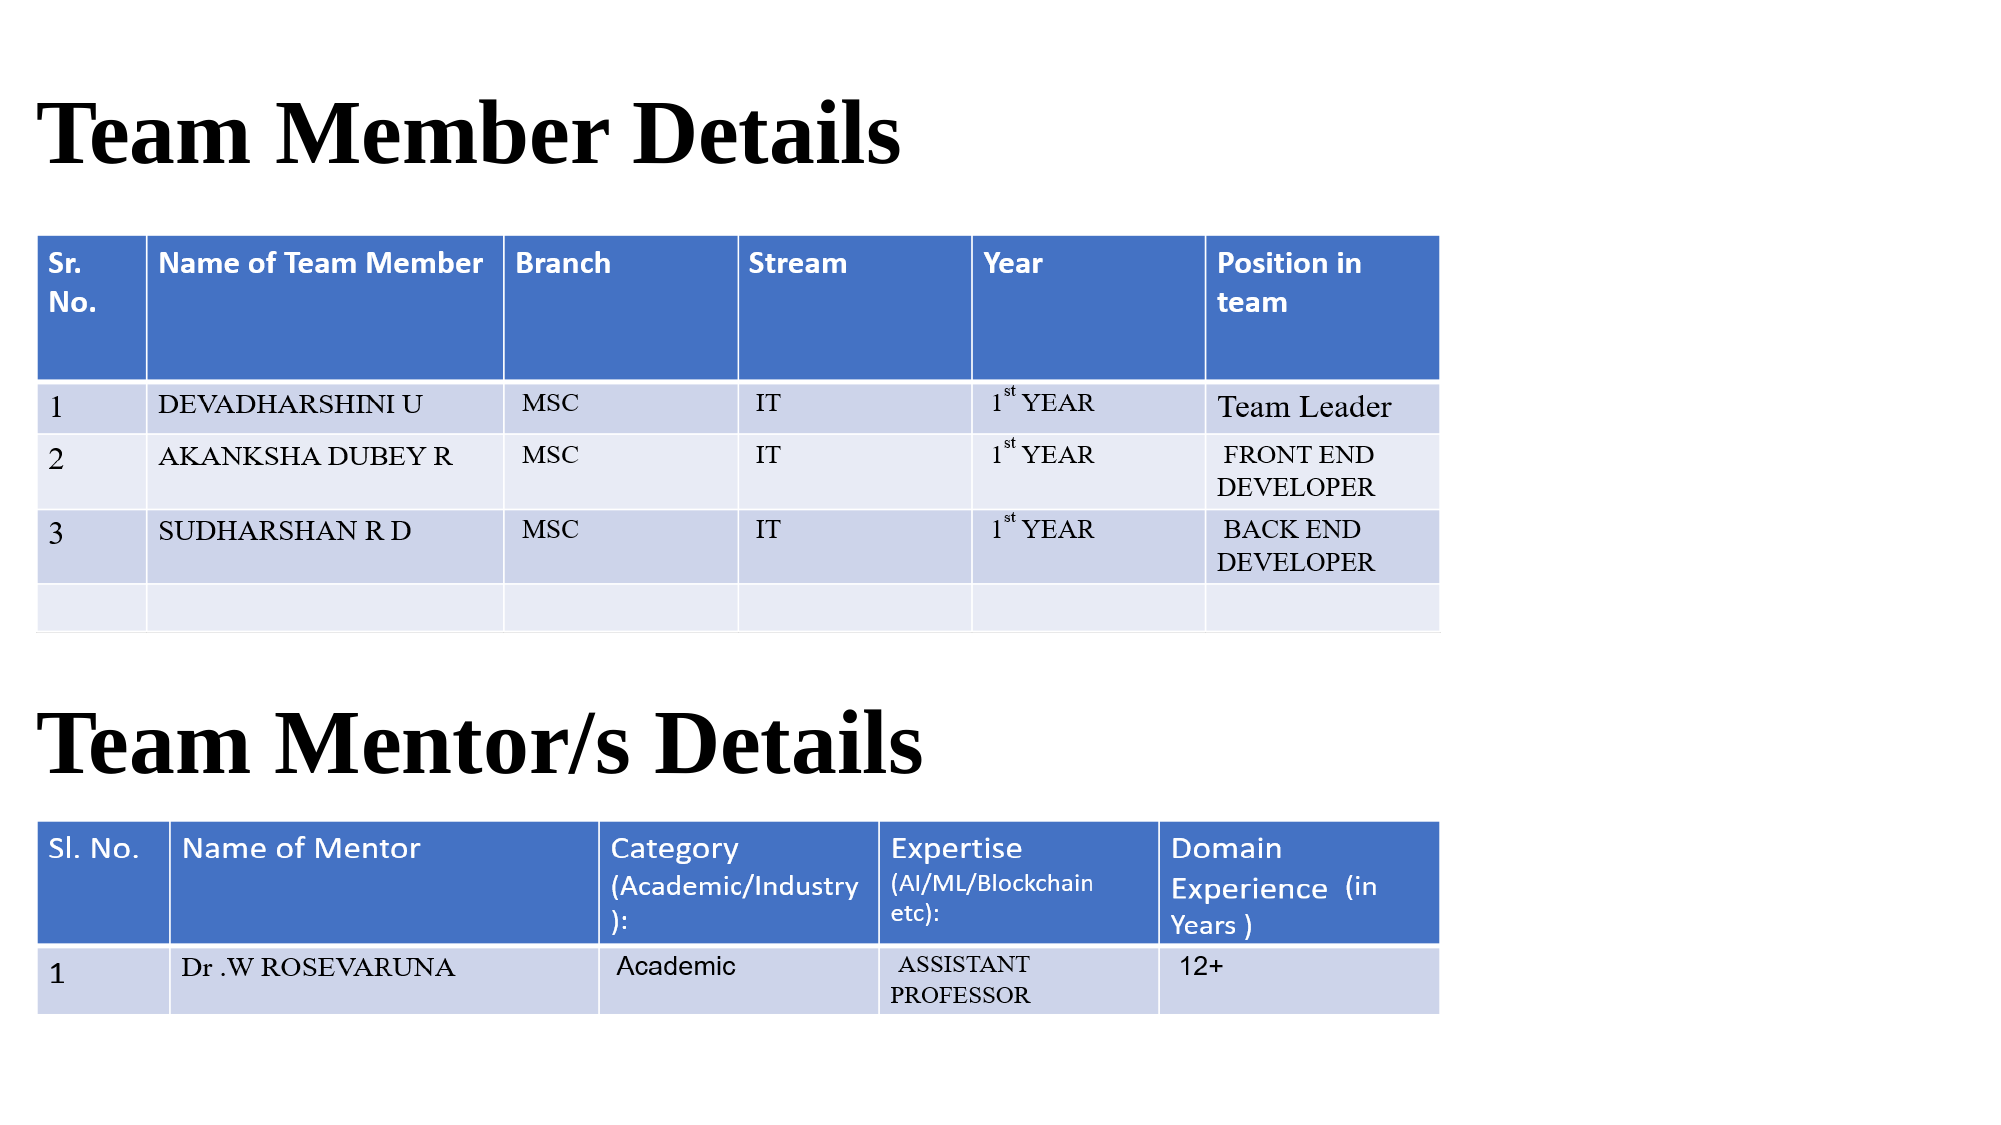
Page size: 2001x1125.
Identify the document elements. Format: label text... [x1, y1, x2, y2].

title Team Member Details [36, 83, 1122, 184]
picture [36, 815, 1443, 1024]
text_box Team Mentor/s Details [36, 693, 1122, 794]
picture [36, 230, 1443, 633]
